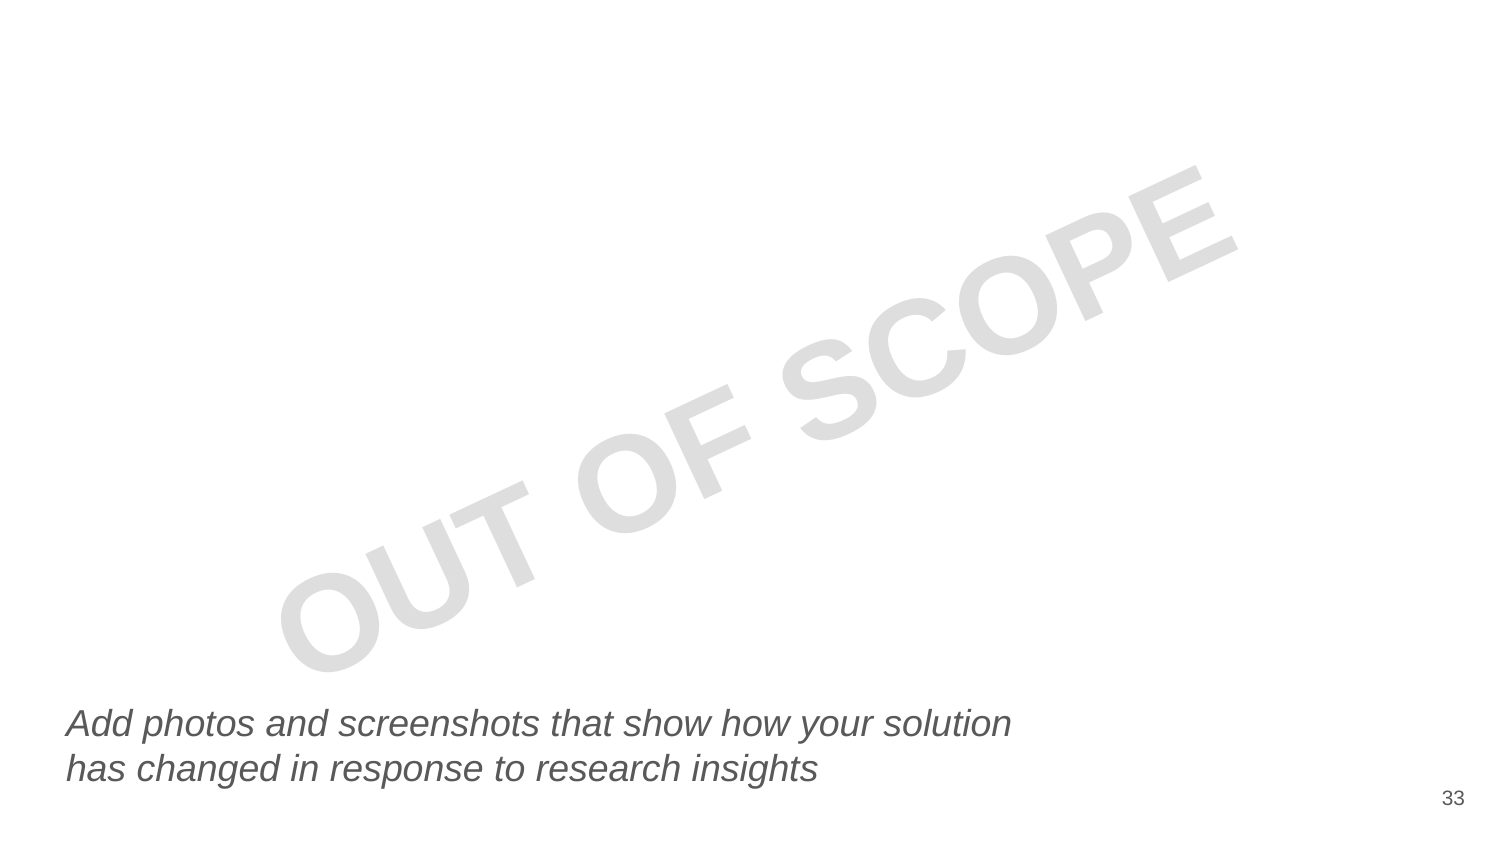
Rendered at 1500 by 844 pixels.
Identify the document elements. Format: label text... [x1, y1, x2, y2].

slide_number 33 [1389, 764, 1480, 830]
text_box OUT OF SCOPE [193, 94, 1306, 743]
list Add photos and screenshots that show how your solution has changed in response to research insights [51, 694, 1036, 794]
